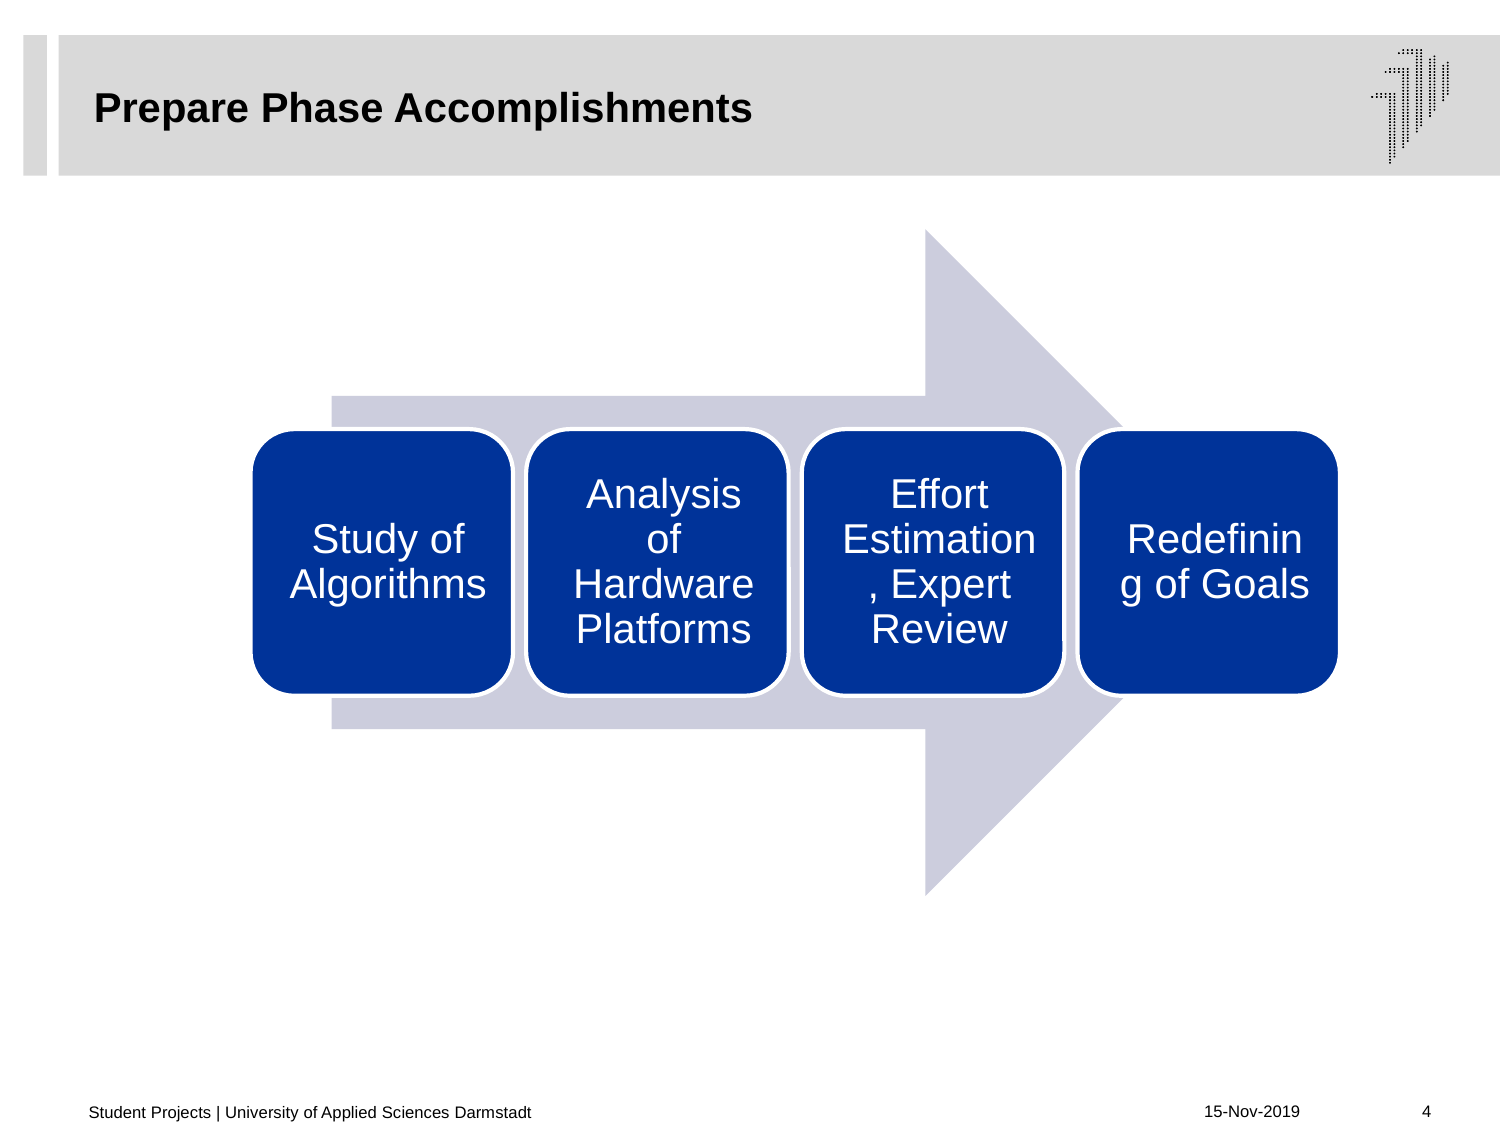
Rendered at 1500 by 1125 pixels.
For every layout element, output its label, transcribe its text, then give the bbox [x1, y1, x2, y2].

slide_number 15-Nov-2019 [1188, 1091, 1361, 1122]
slide_number 4 [1367, 1091, 1447, 1122]
footer Student Projects | University of Applied Sciences Darmstadt [88, 1089, 1181, 1122]
text_box [62, 260, 1447, 1029]
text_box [249, 228, 1341, 897]
picture [1371, 35, 1455, 164]
title Prepare Phase Accomplishments [93, 46, 981, 165]
